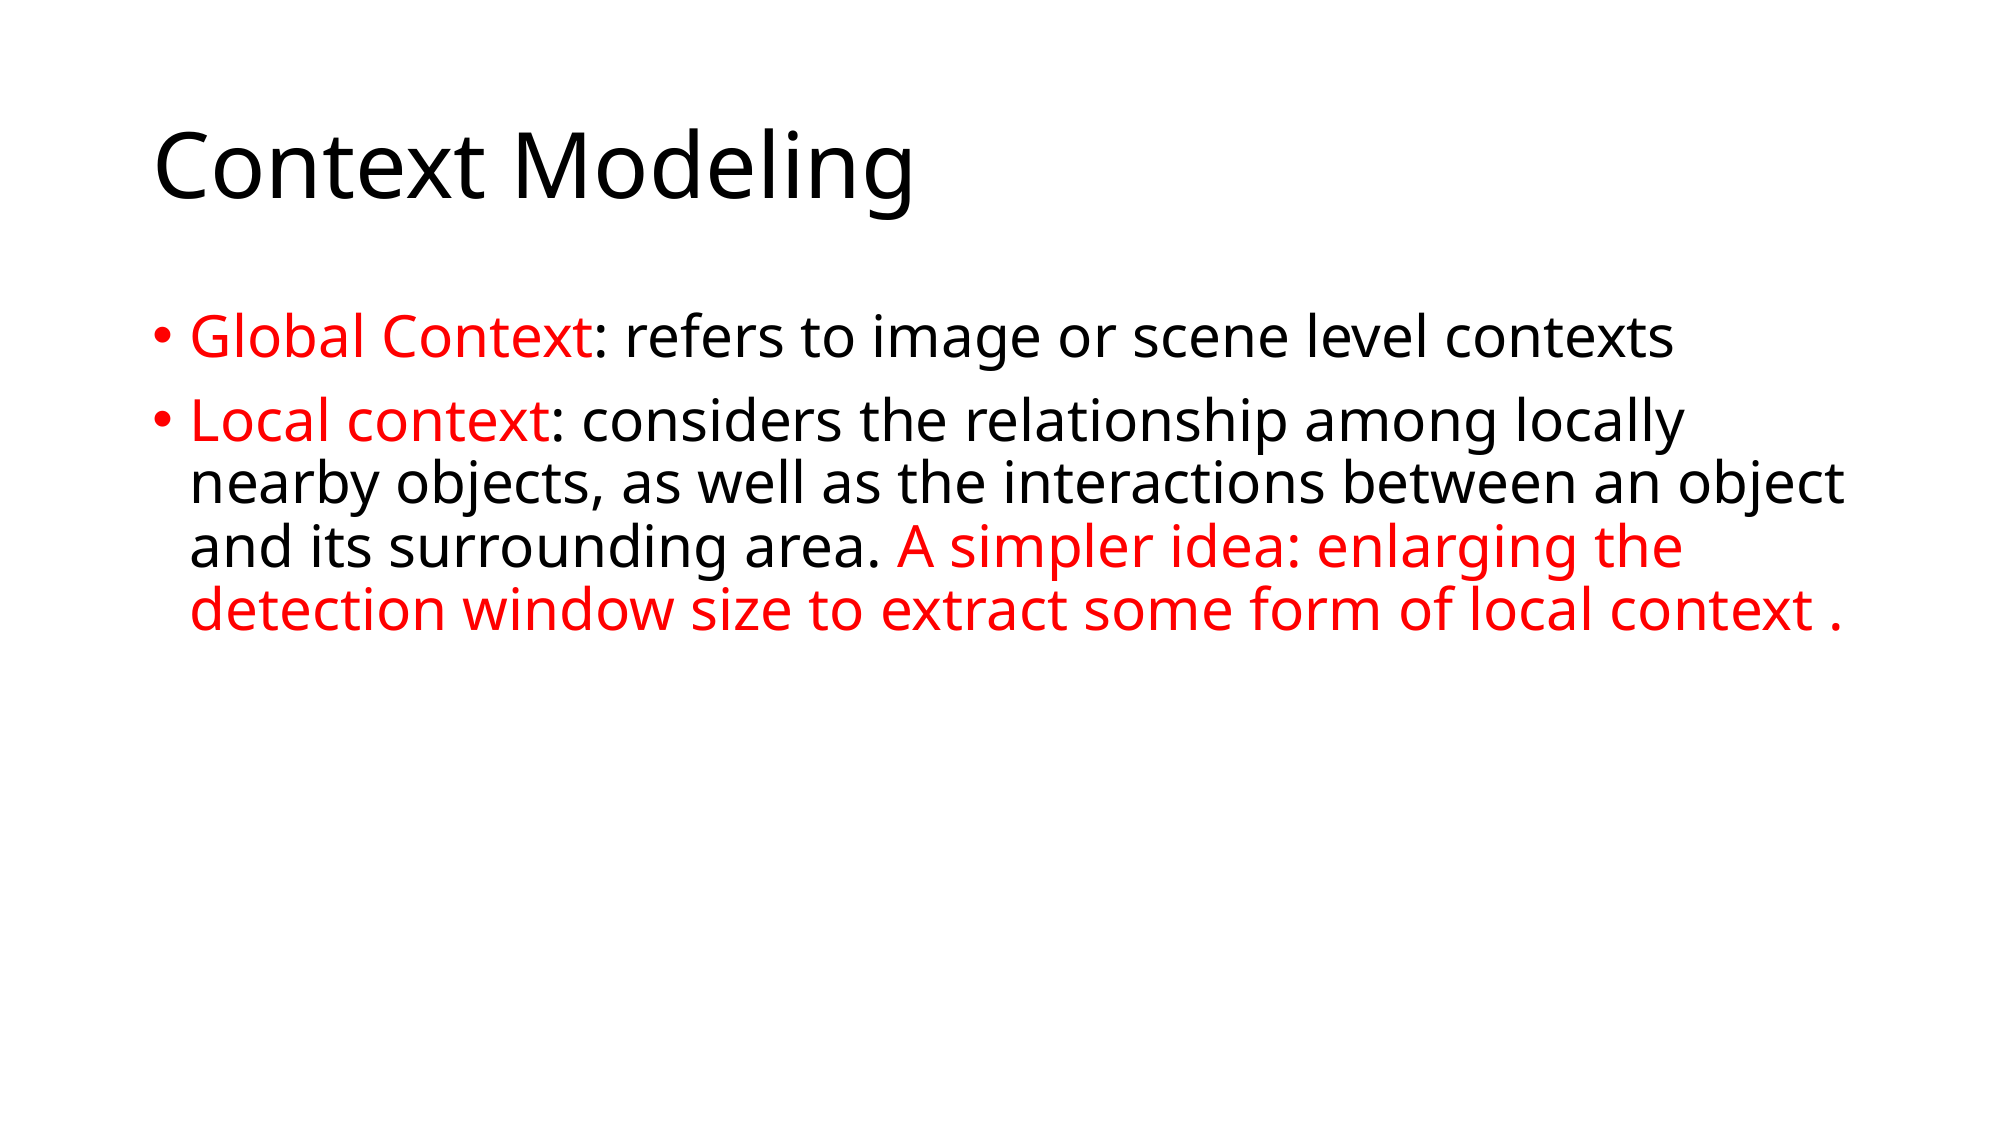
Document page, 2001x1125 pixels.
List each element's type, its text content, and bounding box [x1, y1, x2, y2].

list Global Context: refers to image or scene level contexts Local context: considers the relationship among locally nearby objects, as well as the interactions between an object and its surrounding area. A simpler idea: enlarging the detection window size to extract some form of local context . [137, 299, 1863, 1014]
title Context Modeling [137, 59, 1863, 278]
